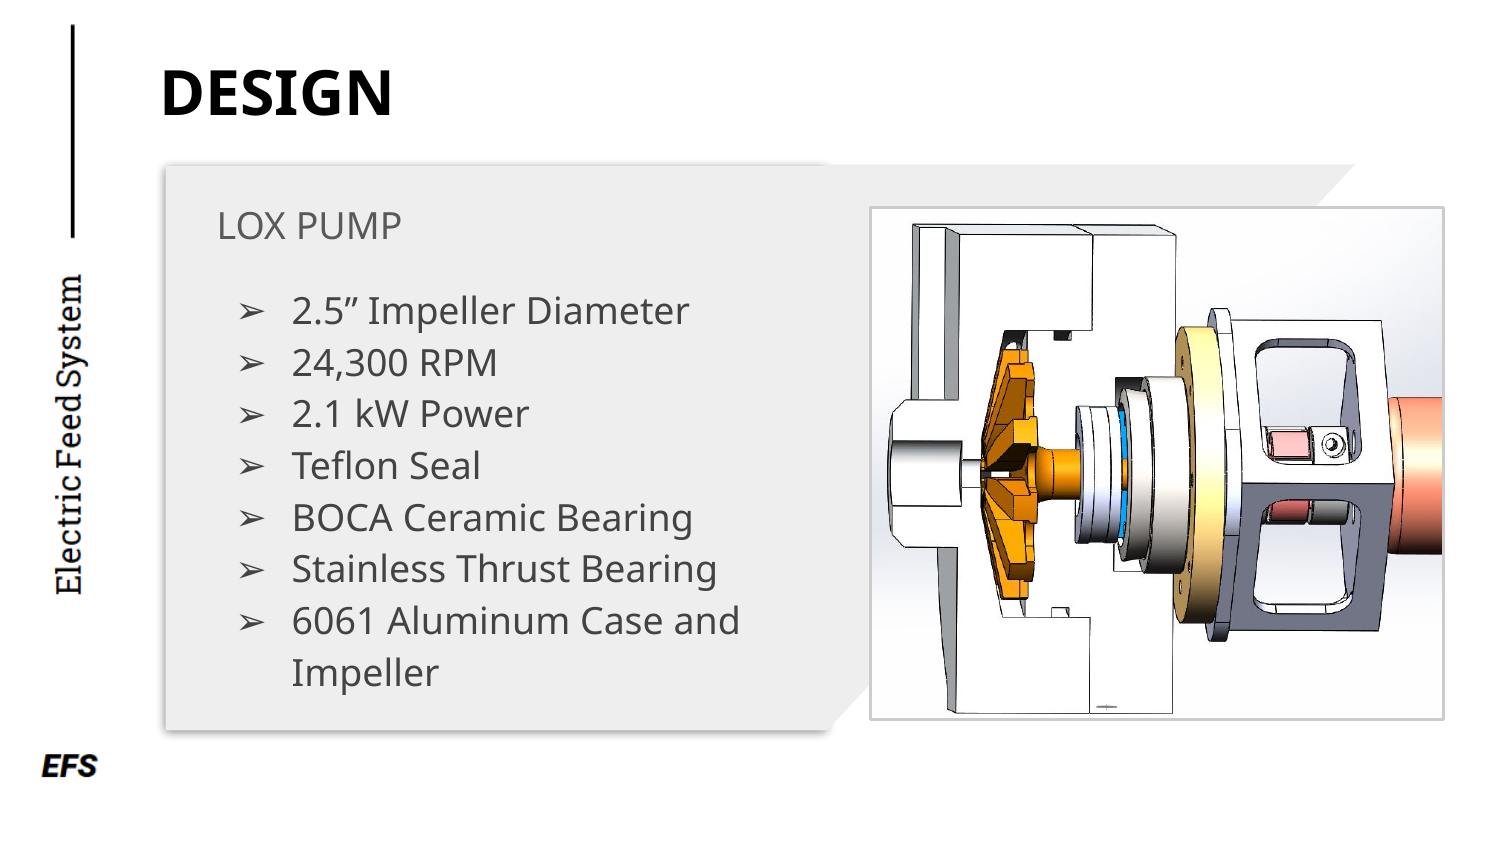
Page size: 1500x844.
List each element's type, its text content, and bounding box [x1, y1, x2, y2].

title DESIGN [144, 38, 1500, 135]
text_box [826, 164, 1356, 731]
text_box [165, 166, 826, 731]
picture [872, 208, 1442, 719]
picture [21, 23, 121, 806]
list LOX PUMP 2.5” Impeller Diameter 24,300 RPM 2.1 kW Power Teflon Seal BOCA Ceramic Bearing Stainless Thrust Bearing 6061 Aluminum Case and Impeller [201, 179, 771, 741]
